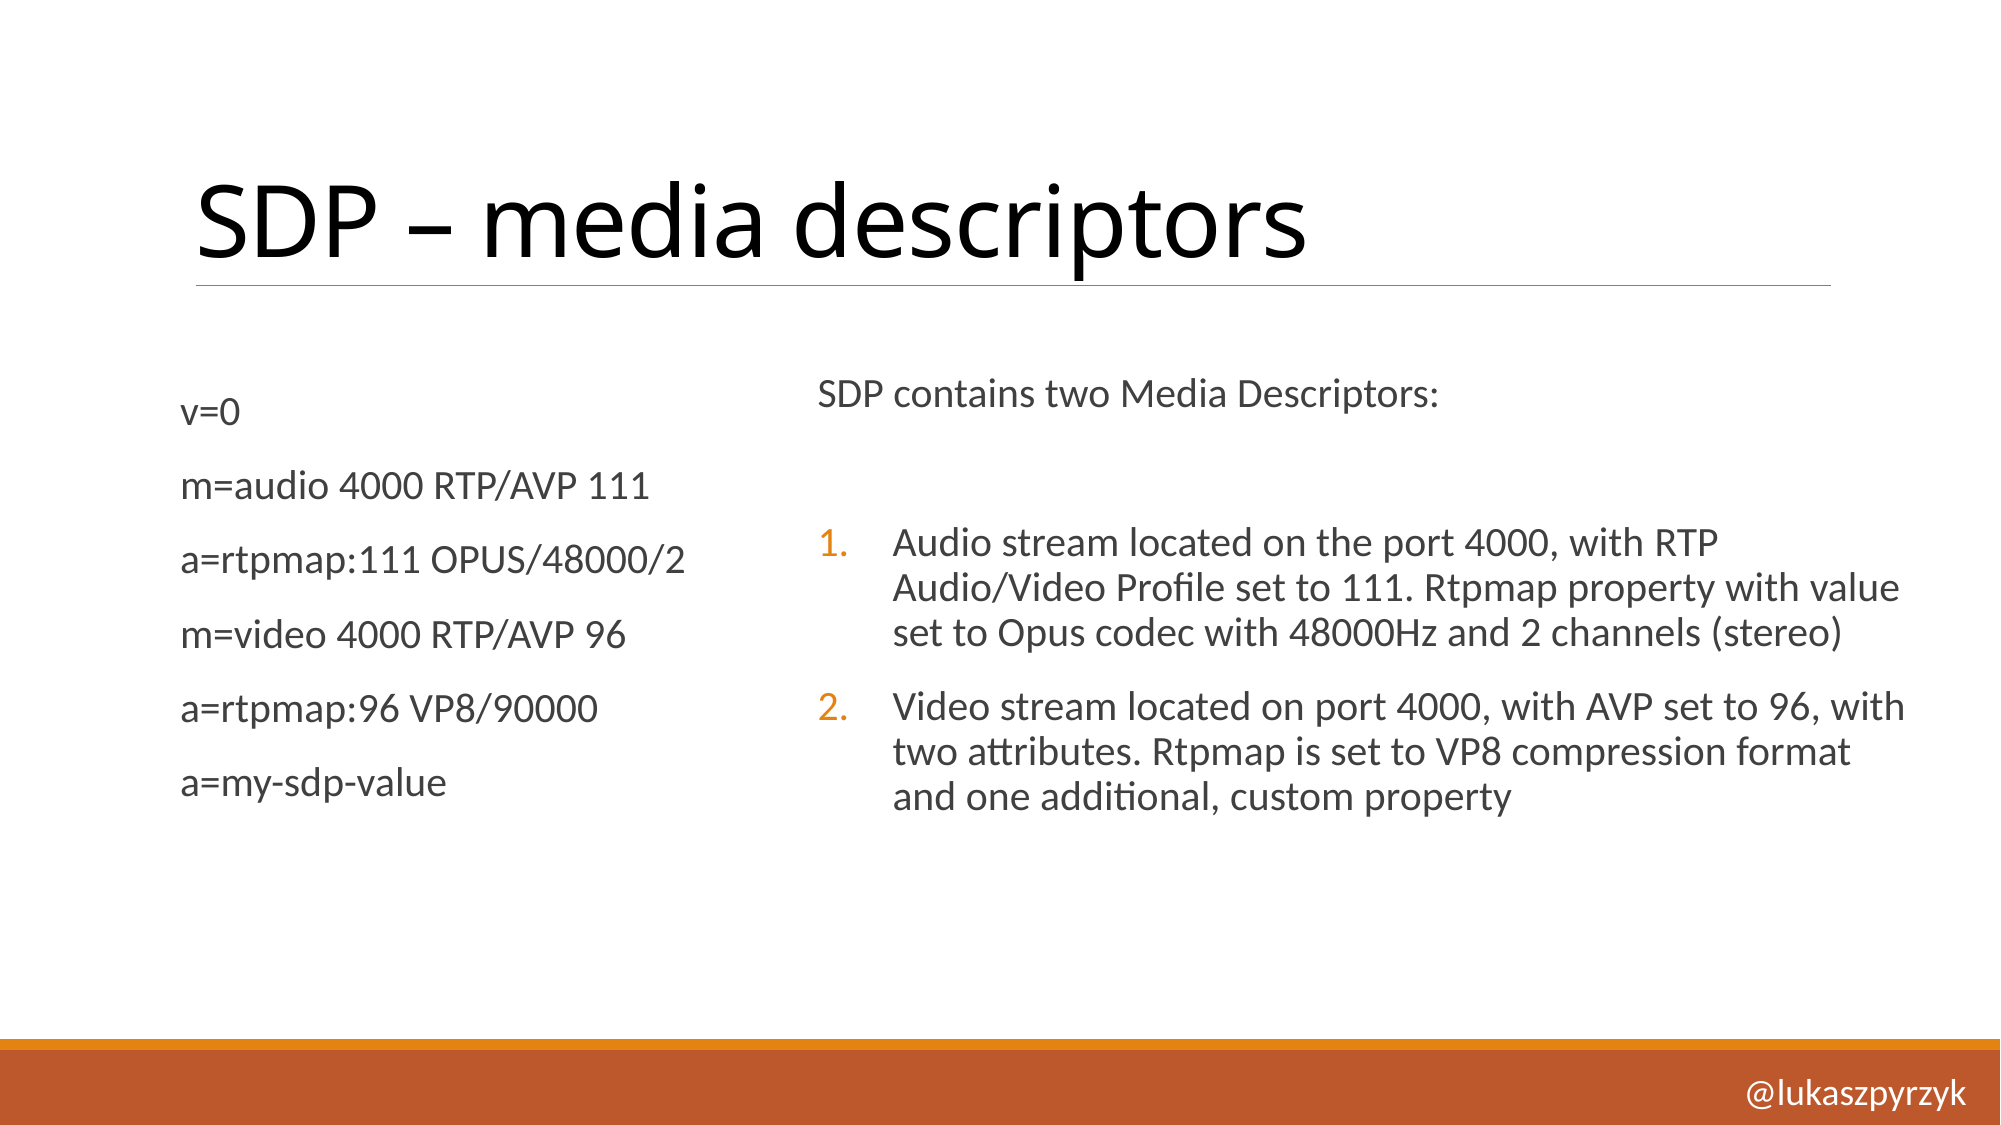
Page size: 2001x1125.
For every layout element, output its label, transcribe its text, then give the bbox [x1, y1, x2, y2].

text_box SDP contains two Media Descriptors: Audio stream located on the port 4000, with RTP Audio/Video Profile set to 111. Rtpmap property with value set to Opus codec with 48000Hz and 2 channels (stereo) Video stream located on port 4000, with AVP set to 96, with two attributes. Rtpmap is set to VP8 compression format and one additional, custom property [817, 285, 1911, 1019]
title SDP – media descriptors [180, 47, 1830, 285]
text_box @lukaszpyrzyk [1728, 1060, 1982, 1121]
list v=0 m=audio 4000 RTP/AVP 111 a=rtpmap:111 OPUS/48000/2 m=video 4000 RTP/AVP 96 a=rtpmap:96 VP8/90000 a=my-sdp-value [180, 302, 709, 961]
